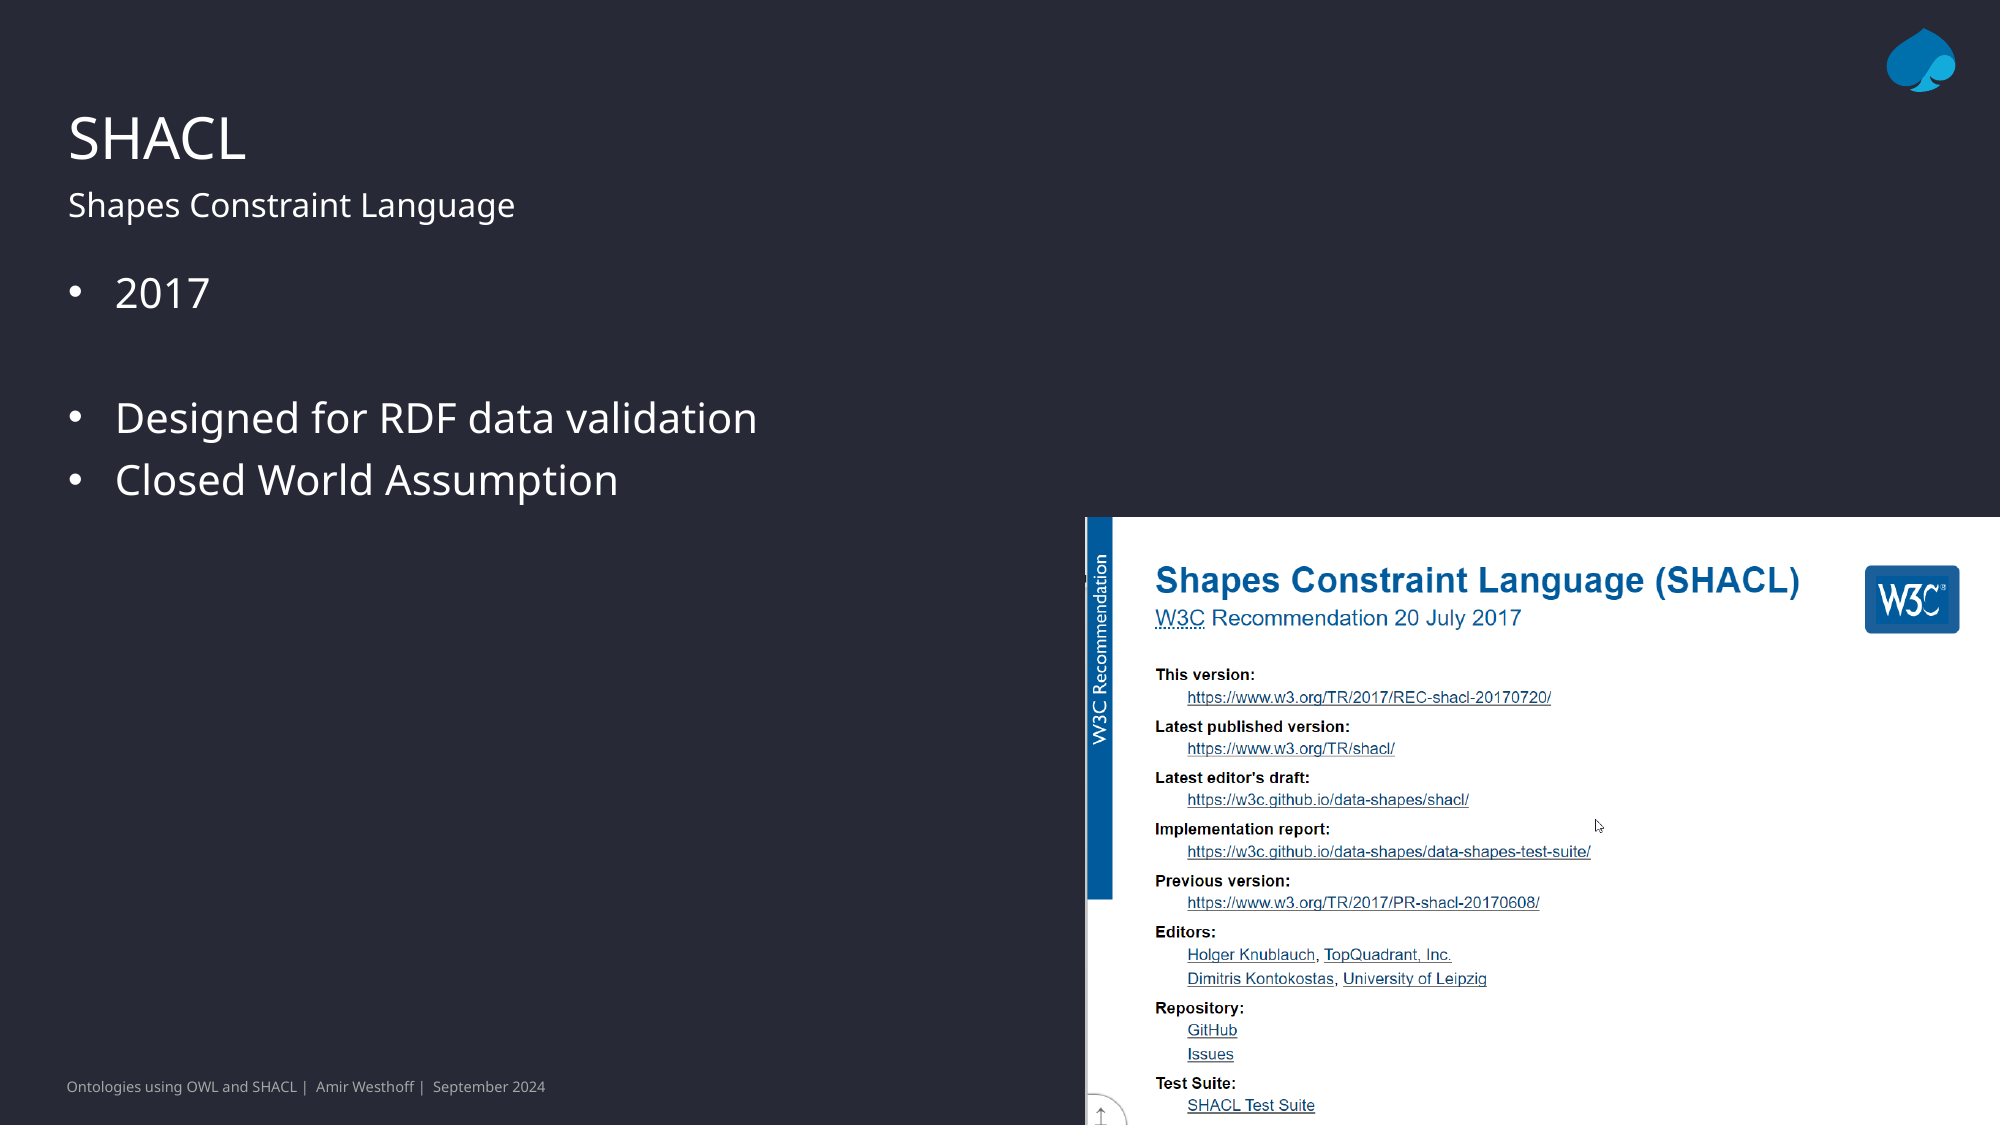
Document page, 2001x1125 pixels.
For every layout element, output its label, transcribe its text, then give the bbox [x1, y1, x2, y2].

title SHACL [68, 42, 1874, 173]
list Shapes Constraint Language [68, 184, 1934, 225]
list 2017 Designed for RDF data validation Closed World Assumption [68, 266, 1036, 1059]
picture [1085, 517, 2000, 1125]
